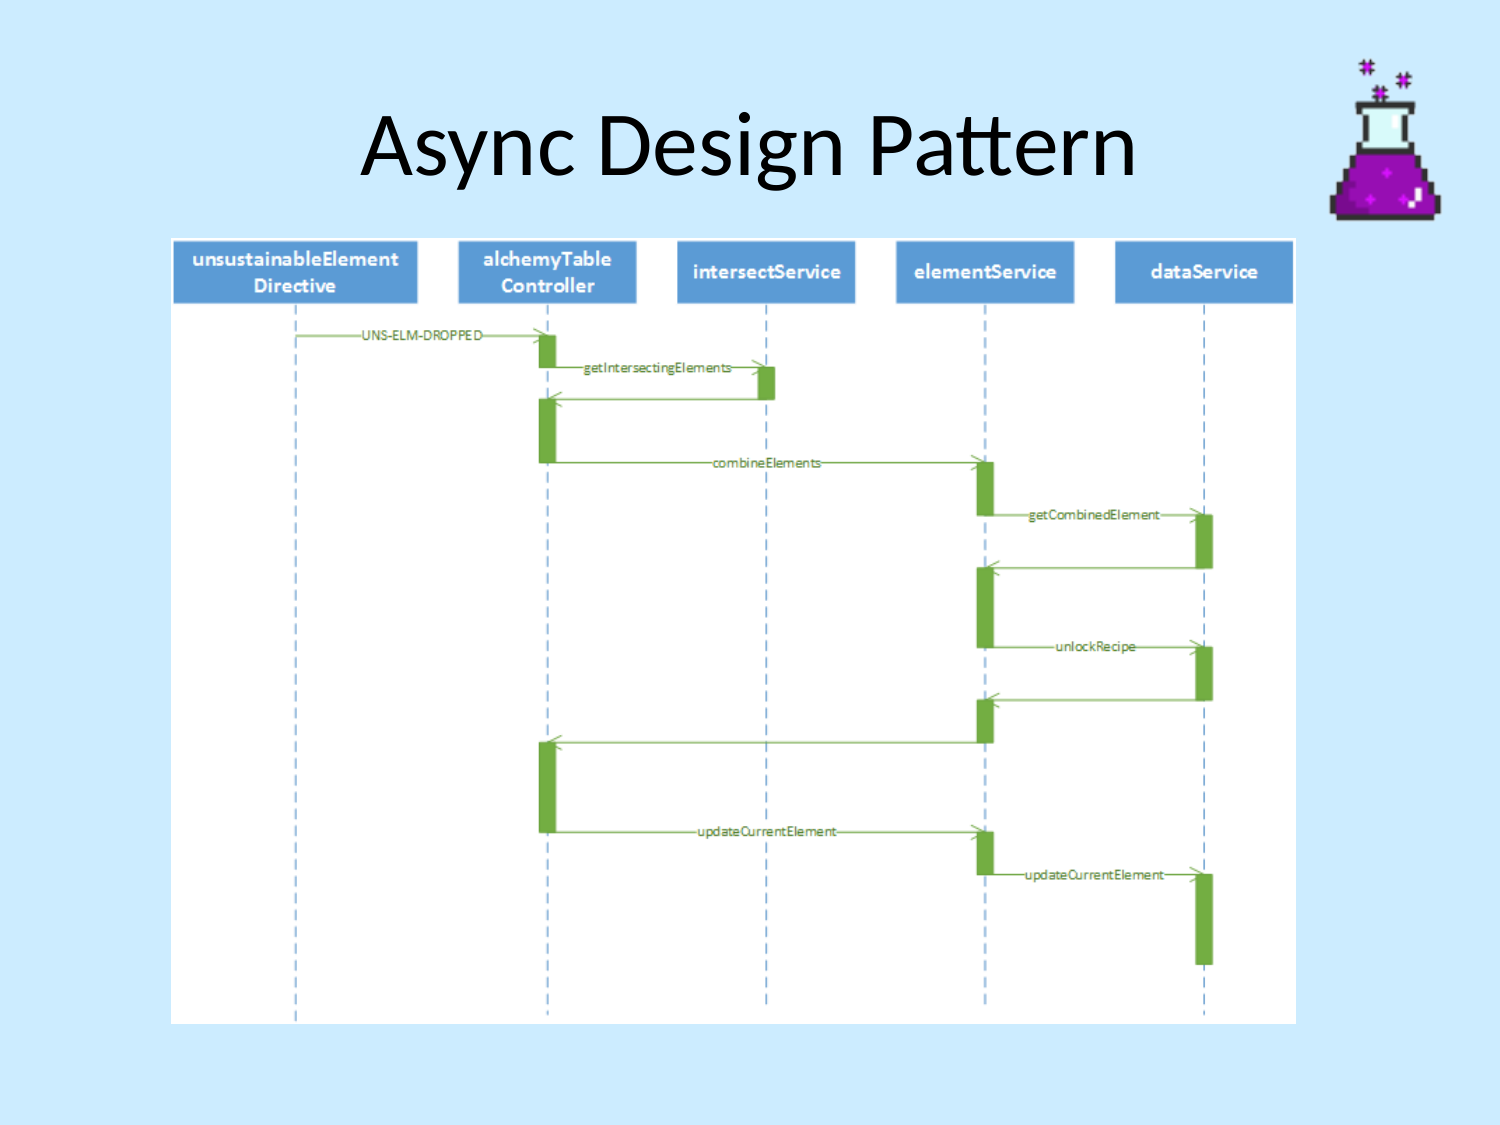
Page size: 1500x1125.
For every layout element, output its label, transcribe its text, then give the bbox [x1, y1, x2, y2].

picture [170, 30, 1492, 1024]
title Async Design Pattern [75, 45, 1425, 233]
